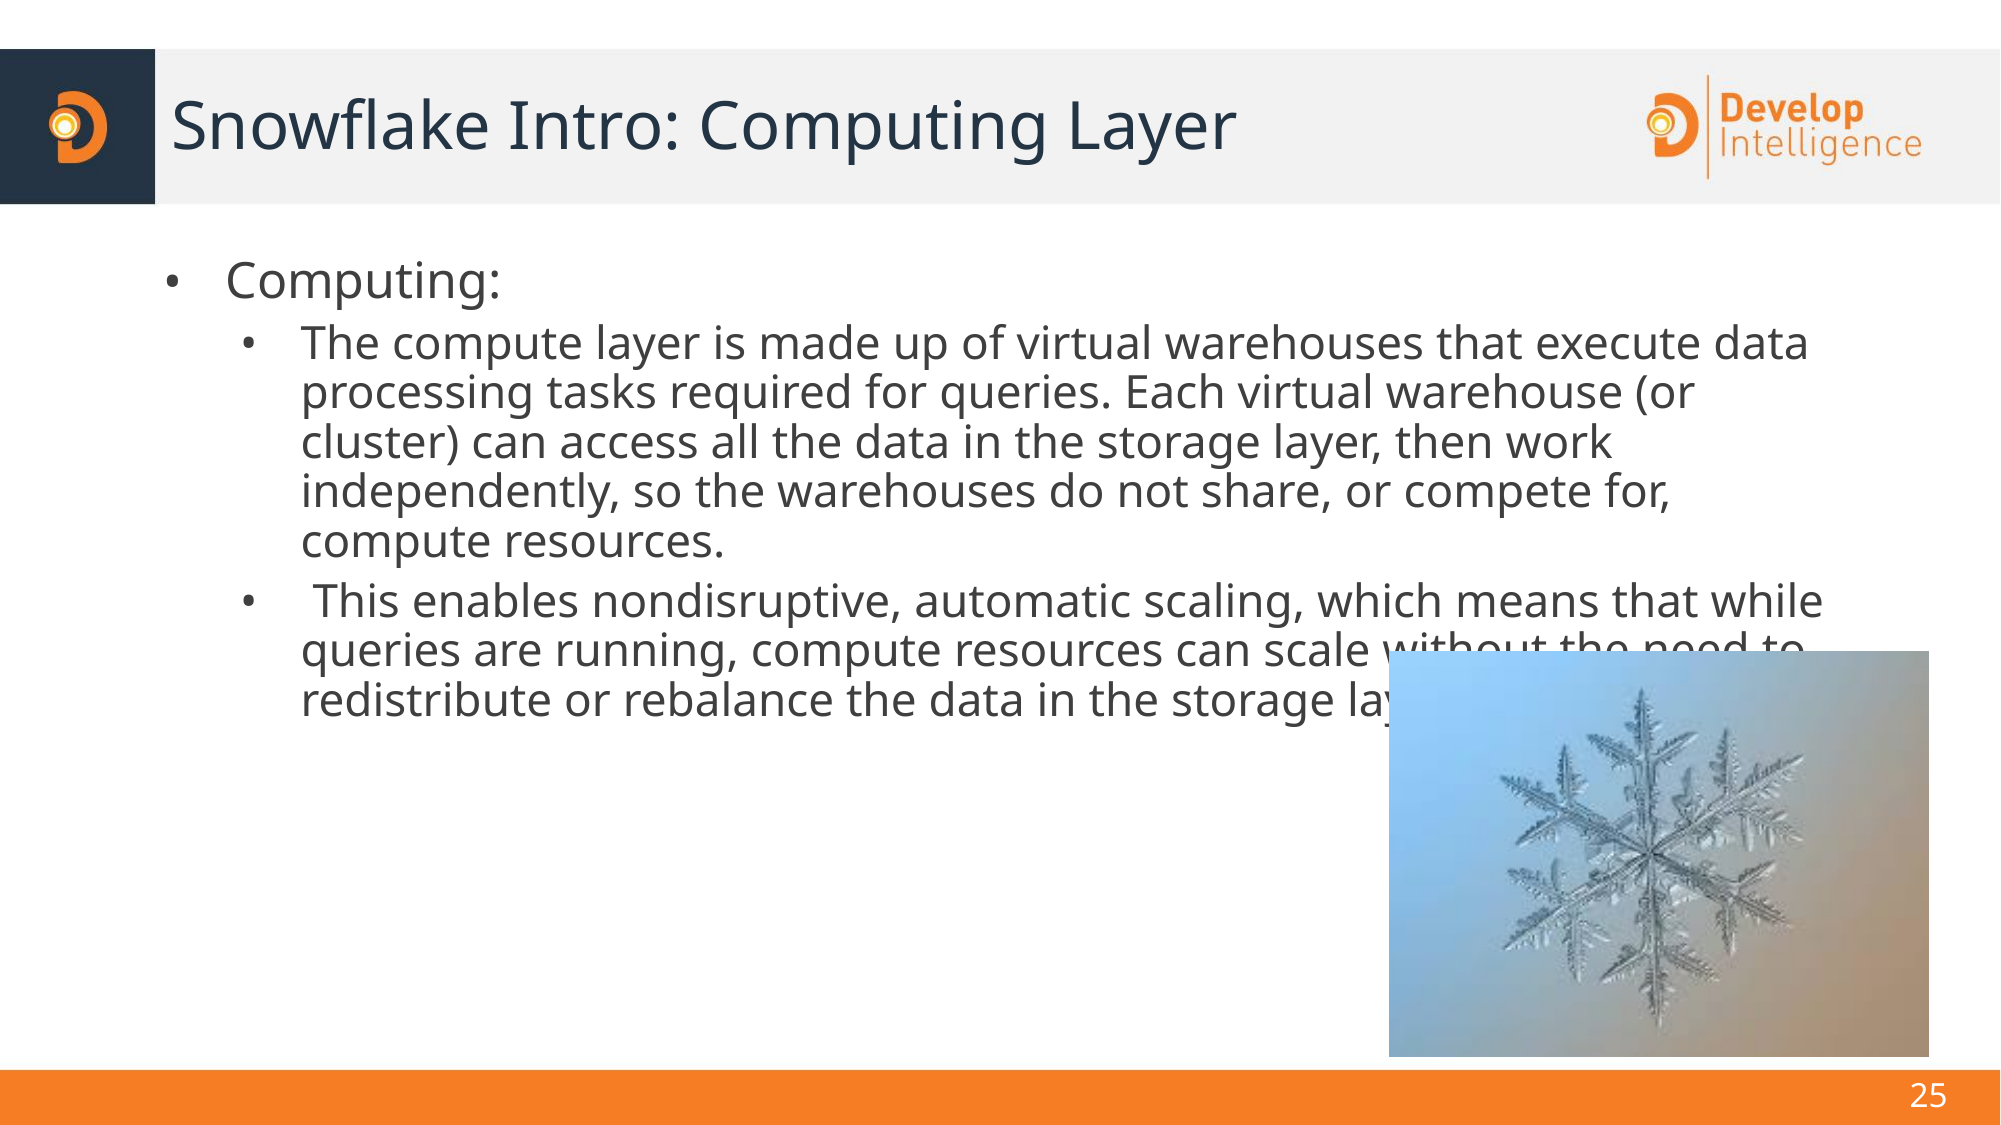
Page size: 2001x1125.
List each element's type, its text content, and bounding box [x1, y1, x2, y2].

title Snowflake Intro: Computing Layer [156, 53, 1999, 203]
list Computing: The compute layer is made up of virtual warehouses that execute data processing tasks required for queries. Each virtual warehouse (or cluster) can access all the data in the storage layer, then work independently, so the warehouses do not share, or compete for, compute resources. This enables nondisruptive, automatic scaling, which means that while queries are running, compute resources can scale without the need to redistribute or rebalance the data in the storage layer. [135, 248, 1861, 1016]
picture [0, 0, 2001, 1125]
slide_number 25 [1860, 1072, 1998, 1122]
